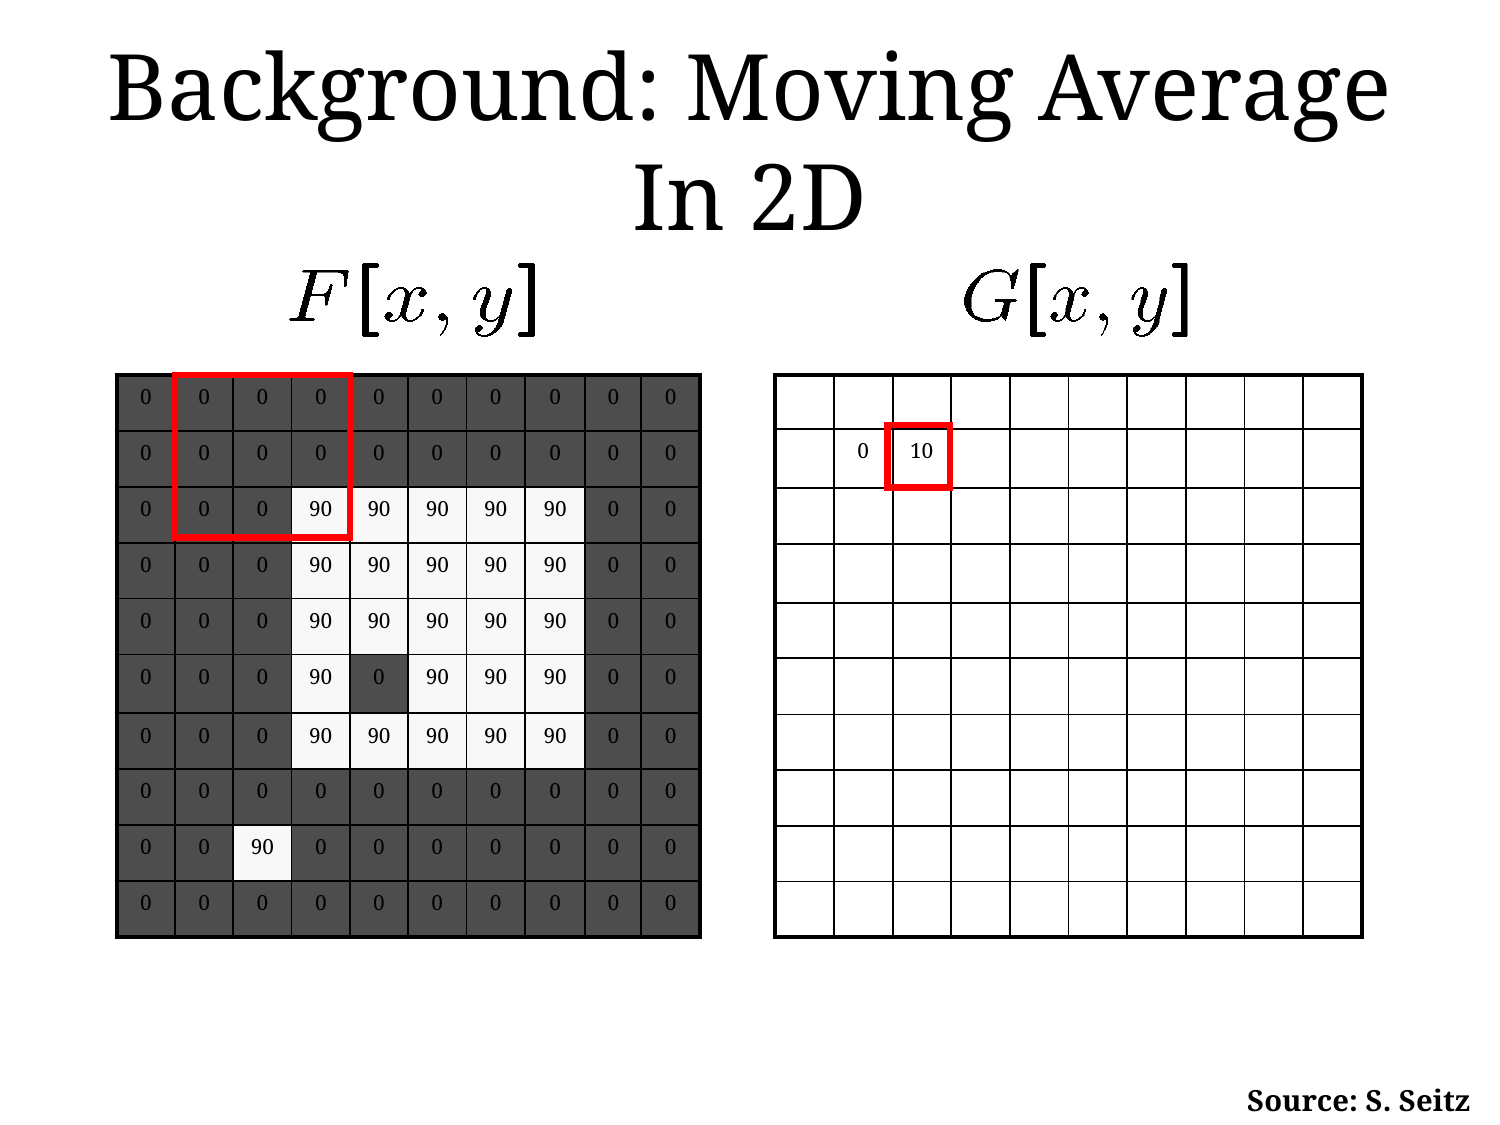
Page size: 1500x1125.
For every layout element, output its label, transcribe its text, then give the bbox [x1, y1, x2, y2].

table_cell [1187, 659, 1244, 714]
table_cell [1128, 771, 1185, 825]
table_cell 90 [351, 599, 407, 654]
table_cell 0 [176, 538, 232, 542]
table_cell 90 [526, 655, 584, 712]
table_cell 0 [586, 432, 640, 486]
table_cell 90 [292, 544, 349, 598]
table_cell [1011, 430, 1068, 487]
text_box [887, 424, 950, 488]
table_cell [952, 430, 1009, 487]
table_cell 0 [351, 432, 407, 486]
table_cell [1245, 659, 1302, 714]
table_cell 0 [234, 770, 291, 824]
table_cell [1128, 604, 1185, 657]
table_cell 0 [292, 770, 349, 824]
table_cell [1011, 827, 1068, 881]
table_cell [1187, 545, 1244, 602]
table_cell 0 [351, 770, 407, 824]
table_cell 90 [526, 714, 584, 768]
table_cell [1128, 827, 1185, 881]
table_cell 0 [351, 826, 407, 880]
table_cell 0 [586, 770, 640, 824]
table_cell [894, 604, 950, 657]
table_cell 0 [234, 655, 291, 712]
table_cell 0 [176, 882, 232, 935]
table_cell 0 [642, 599, 698, 654]
table_cell 0 [119, 882, 174, 935]
table_cell [894, 489, 950, 543]
table_cell 0 [176, 770, 232, 824]
table_cell [835, 659, 892, 714]
table_cell 0 [119, 655, 174, 712]
table_cell 90 [292, 714, 349, 768]
table_cell [777, 882, 833, 935]
table_cell [1011, 882, 1068, 935]
table_cell 90 [526, 488, 584, 542]
table_cell 0 [234, 538, 291, 542]
table_cell [835, 771, 892, 825]
text_box [174, 374, 350, 538]
table_cell 90 [467, 599, 524, 654]
table_cell 90 [292, 538, 349, 542]
table_cell [1245, 771, 1302, 825]
table_cell [1187, 430, 1244, 487]
table_header 0 [642, 377, 698, 430]
table_cell [1069, 827, 1126, 881]
table_cell [1069, 659, 1126, 714]
table_cell 0 [642, 655, 698, 712]
table_cell 0 [526, 432, 584, 486]
table_cell 0 [176, 714, 232, 768]
table_cell [952, 489, 1009, 543]
table_header [835, 377, 892, 428]
table_cell [952, 827, 1009, 881]
table_cell [1304, 489, 1360, 543]
table_cell [1069, 882, 1126, 935]
table_cell 90 [409, 655, 466, 712]
table_cell 90 [292, 655, 349, 712]
table_cell [894, 659, 950, 714]
table_cell 0 [234, 882, 291, 935]
table_cell 90 [409, 544, 466, 598]
table_cell 90 [234, 826, 291, 880]
table_cell [1069, 489, 1126, 543]
table_cell 0 [586, 714, 640, 768]
table_cell [894, 545, 950, 602]
table_cell [1187, 827, 1244, 881]
table_cell 0 [642, 544, 698, 598]
table_cell 90 [467, 714, 524, 768]
table_cell 0 [292, 882, 349, 935]
table_cell [1304, 659, 1360, 714]
table_cell [894, 827, 950, 881]
table_cell 0 [409, 826, 466, 880]
table_cell 0 [467, 432, 524, 486]
table_cell [1069, 715, 1126, 769]
table_cell 0 [642, 826, 698, 880]
table_cell 0 [467, 770, 524, 824]
table_cell [1128, 489, 1185, 543]
table_cell [1187, 715, 1244, 769]
table_cell [835, 545, 892, 602]
text_box Source: S. Seitz [1232, 1074, 1486, 1125]
table_cell 0 [119, 770, 174, 824]
table_cell 0 [409, 770, 466, 824]
table_cell [777, 545, 833, 602]
table_cell 0 [642, 882, 698, 935]
table_cell 90 [526, 544, 584, 598]
table_cell 0 [526, 826, 584, 880]
table_cell [835, 882, 892, 935]
table_header 0 [351, 377, 407, 430]
table_cell 0 [642, 714, 698, 768]
table_cell [777, 827, 833, 881]
table_cell 0 [642, 432, 698, 486]
table_cell 0 [351, 655, 407, 712]
table_cell 0 [586, 599, 640, 654]
table_cell [1128, 430, 1185, 487]
table_cell 0 [119, 488, 174, 542]
table_header 0 [409, 377, 466, 430]
table_cell [1128, 545, 1185, 602]
table_cell [1187, 489, 1244, 543]
table_cell 0 [467, 826, 524, 880]
table_cell 90 [351, 544, 407, 598]
table_cell 0 [642, 770, 698, 824]
table_cell [894, 771, 950, 825]
table_cell [952, 545, 1009, 602]
table_header [1069, 377, 1126, 428]
table_cell 0 [351, 882, 407, 935]
table_cell [1187, 882, 1244, 935]
table_cell [835, 604, 892, 657]
table_cell [1069, 771, 1126, 825]
table_cell [835, 827, 892, 881]
table_cell 90 [409, 599, 466, 654]
table_cell 90 [409, 714, 466, 768]
table_cell [1245, 430, 1302, 487]
table_cell 0 [586, 488, 640, 542]
table_cell 0 [176, 655, 232, 712]
table_cell [894, 882, 950, 935]
table_cell [1304, 545, 1360, 602]
table_header [894, 377, 950, 424]
table_cell [1011, 604, 1068, 657]
table_cell 0 [467, 882, 524, 935]
table_cell 0 [835, 430, 887, 487]
table_cell [1011, 489, 1068, 543]
picture [287, 262, 539, 338]
table_cell [1011, 771, 1068, 825]
table_cell [1187, 771, 1244, 825]
table_cell 0 [234, 599, 291, 654]
table_cell [894, 715, 950, 769]
table_cell [777, 659, 833, 714]
table_cell 90 [526, 599, 584, 654]
table_cell [777, 604, 833, 657]
table_header [1187, 377, 1244, 428]
table_cell 0 [234, 544, 291, 598]
table_cell 0 [234, 714, 291, 768]
table_cell [952, 715, 1009, 769]
table_cell 0 [119, 826, 174, 880]
table_header [777, 377, 833, 428]
table_cell 0 [176, 544, 232, 598]
picture [962, 262, 1188, 338]
table_header [1245, 377, 1302, 428]
table_cell [1011, 659, 1068, 714]
table_cell 0 [586, 544, 640, 598]
table_cell [777, 715, 833, 769]
table_cell [1069, 430, 1126, 487]
table_cell [1245, 882, 1302, 935]
table_cell [1128, 659, 1185, 714]
table_cell [1304, 604, 1360, 657]
table_cell 0 [119, 599, 174, 654]
table_header 0 [119, 377, 174, 430]
table_cell [1245, 604, 1302, 657]
table_cell 0 [409, 882, 466, 935]
table_header [1128, 377, 1185, 428]
table_cell [1011, 545, 1068, 602]
table_cell 0 [119, 544, 174, 598]
table_cell [777, 430, 833, 487]
title Background: Moving Average In 2D [75, 45, 1425, 233]
table_cell [1245, 545, 1302, 602]
table_cell 90 [467, 488, 524, 542]
table_cell [1245, 715, 1302, 769]
table_cell [952, 659, 1009, 714]
table_cell 90 [351, 488, 407, 542]
table_header [952, 377, 1009, 428]
table_cell [952, 604, 1009, 657]
table_cell [1304, 882, 1360, 935]
table_cell [1069, 604, 1126, 657]
table_cell [777, 771, 833, 825]
table_header 0 [526, 377, 584, 430]
table_cell 0 [409, 432, 466, 486]
table_cell 0 [586, 882, 640, 935]
table_cell 90 [292, 599, 349, 654]
table_cell 0 [176, 599, 232, 654]
table_cell [835, 489, 892, 543]
table_cell 90 [467, 655, 524, 712]
table_cell [1128, 715, 1185, 769]
table_cell 90 [409, 488, 466, 542]
table_cell [1069, 545, 1126, 602]
table_cell [1304, 771, 1360, 825]
table_cell [1304, 827, 1360, 881]
table_cell [1187, 604, 1244, 657]
table_cell 0 [586, 655, 640, 712]
table_cell [1245, 827, 1302, 881]
table_header [1011, 377, 1068, 428]
table_cell [952, 771, 1009, 825]
table_cell 0 [176, 826, 232, 880]
table_cell [835, 715, 892, 769]
table_cell [777, 489, 833, 543]
table_cell 0 [526, 882, 584, 935]
table_header 0 [467, 377, 524, 430]
table_cell 90 [467, 544, 524, 598]
table_cell [1304, 430, 1360, 487]
table_cell [952, 882, 1009, 935]
table_cell 0 [119, 432, 174, 486]
table_cell 0 [642, 488, 698, 542]
table_cell 0 [292, 826, 349, 880]
table_cell [1128, 882, 1185, 935]
table_cell [1304, 715, 1360, 769]
table_cell 0 [586, 826, 640, 880]
table_header [1304, 377, 1360, 428]
table_cell 0 [119, 714, 174, 768]
table_cell [1011, 715, 1068, 769]
table_header 0 [586, 377, 640, 430]
table_cell [1245, 489, 1302, 543]
table_cell 0 [526, 770, 584, 824]
table_cell 90 [351, 714, 407, 768]
